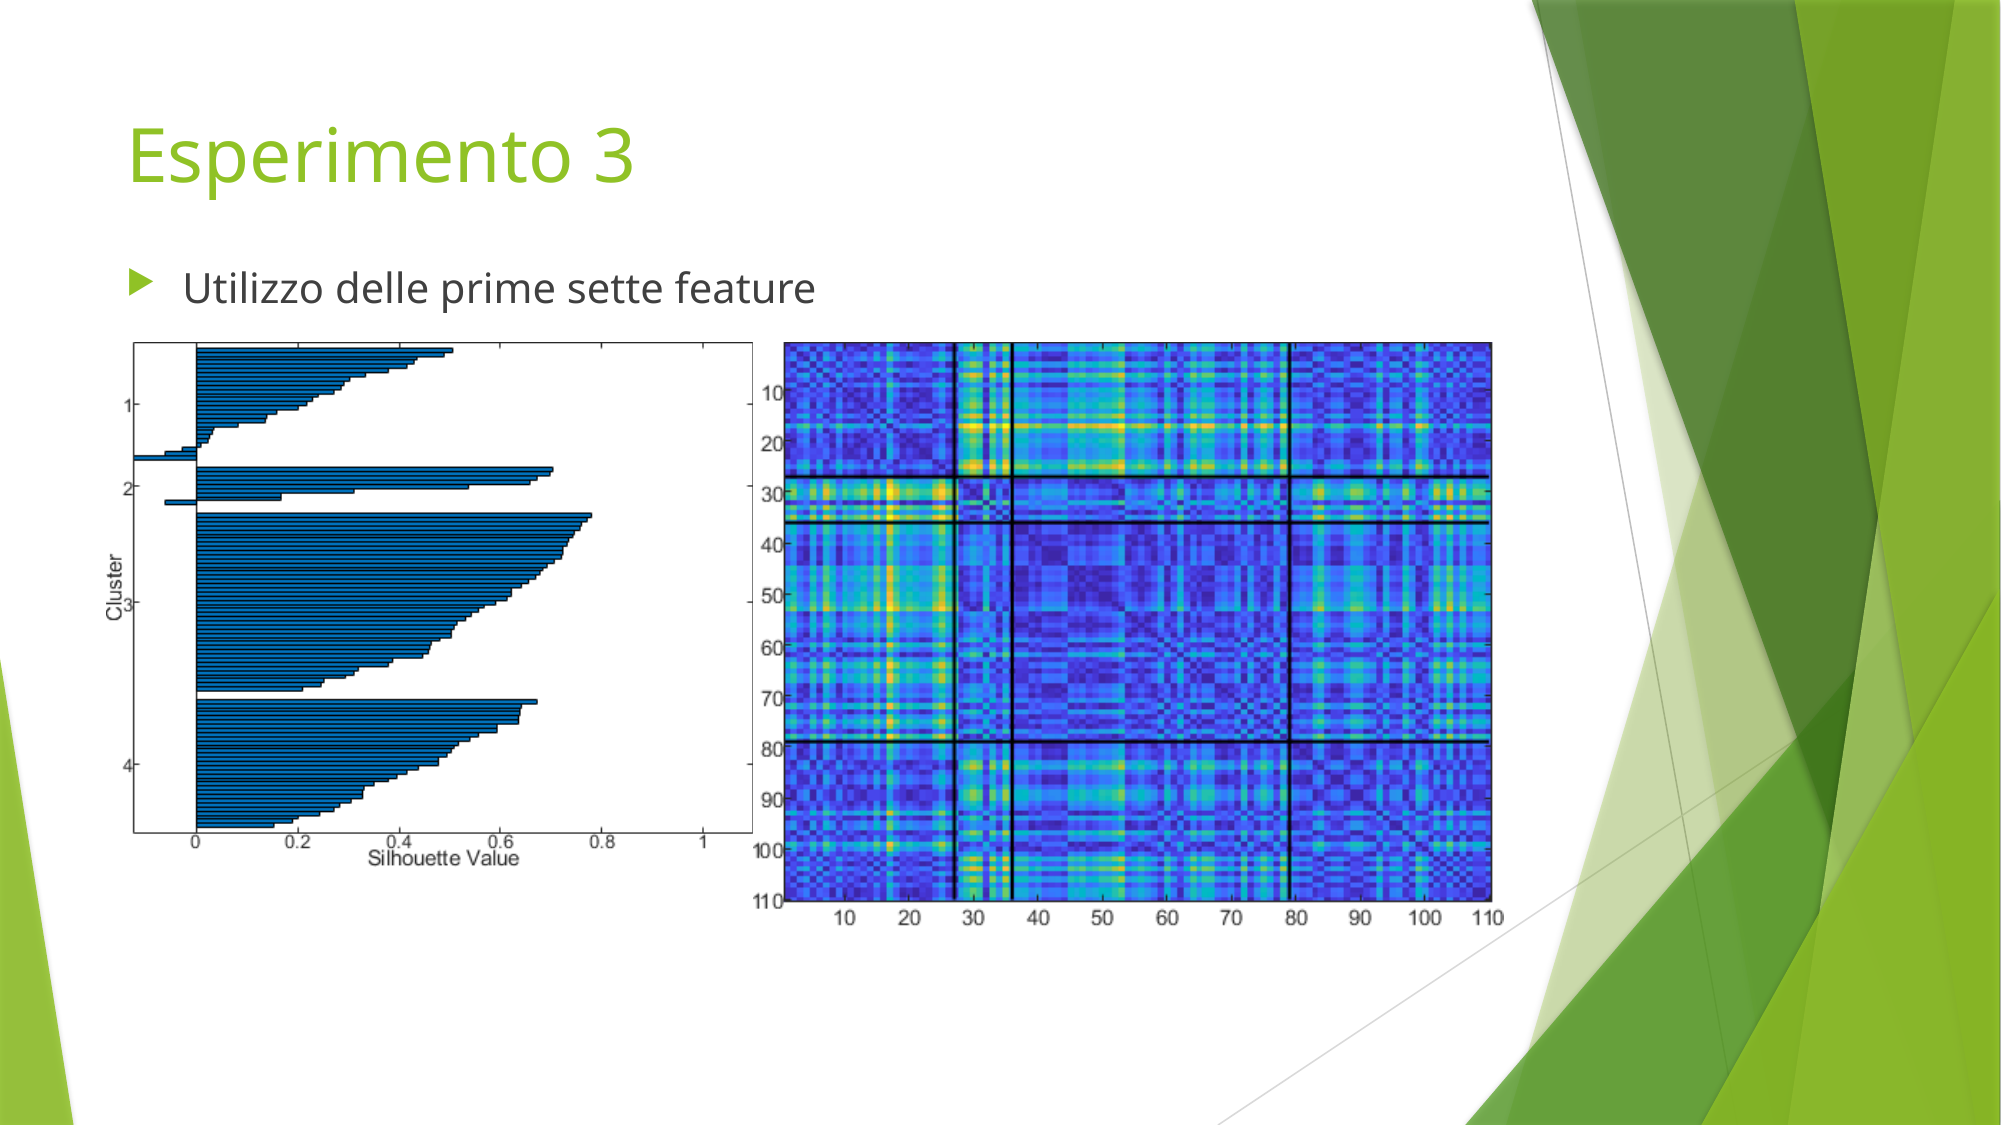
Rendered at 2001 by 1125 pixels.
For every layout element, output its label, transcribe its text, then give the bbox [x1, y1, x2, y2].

picture [105, 342, 1504, 927]
title Esperimento 3 [111, 99, 1522, 253]
list Utilizzo delle prime sette feature [111, 253, 1522, 332]
